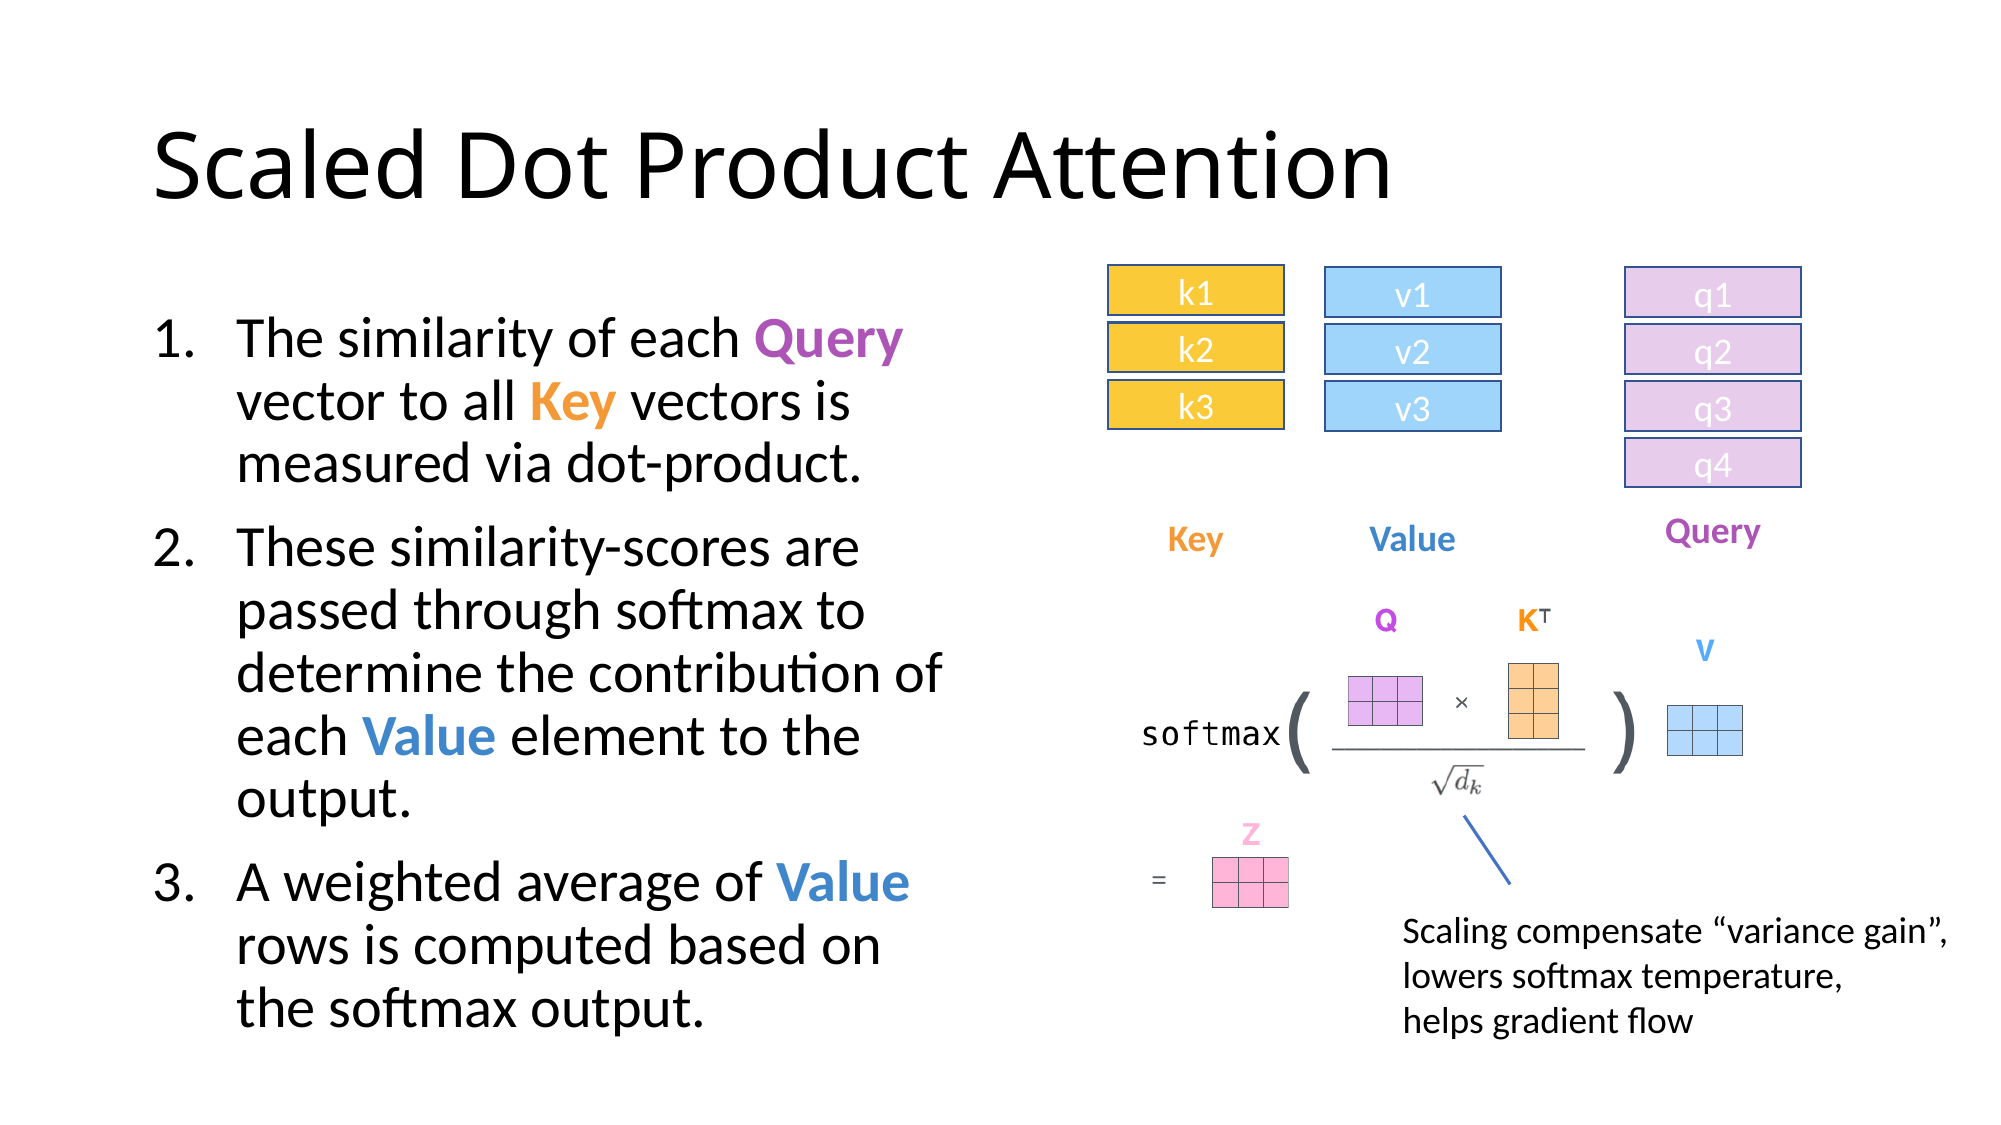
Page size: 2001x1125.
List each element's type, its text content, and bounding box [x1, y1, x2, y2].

text_box Value [1324, 506, 1501, 567]
text_box v2 [1324, 323, 1502, 375]
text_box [1463, 815, 1511, 885]
text_box Query [1625, 498, 1802, 559]
text_box q2 [1624, 323, 1802, 375]
text_box Scaling compensate “variance gain”, lowers softmax temperature, helps gradient flow [1387, 898, 2000, 1049]
text_box v3 [1324, 380, 1502, 432]
text_box k3 [1107, 379, 1285, 430]
text_box v1 [1324, 266, 1502, 318]
picture [1011, 598, 1862, 931]
text_box k1 [1107, 264, 1285, 316]
text_box q4 [1624, 437, 1802, 488]
title Scaled Dot Product Attention [137, 59, 1863, 278]
list The similarity of each Query vector to all Key vectors is measured via dot-product. These similarity-scores are passed through softmax to determine the contribution of each Value element to the output. A weighted average of Value rows is computed based on the softmax output. [137, 299, 988, 1094]
text_box q3 [1624, 380, 1802, 432]
text_box Key [1108, 506, 1284, 567]
text_box k2 [1107, 321, 1285, 373]
text_box q1 [1624, 266, 1802, 318]
